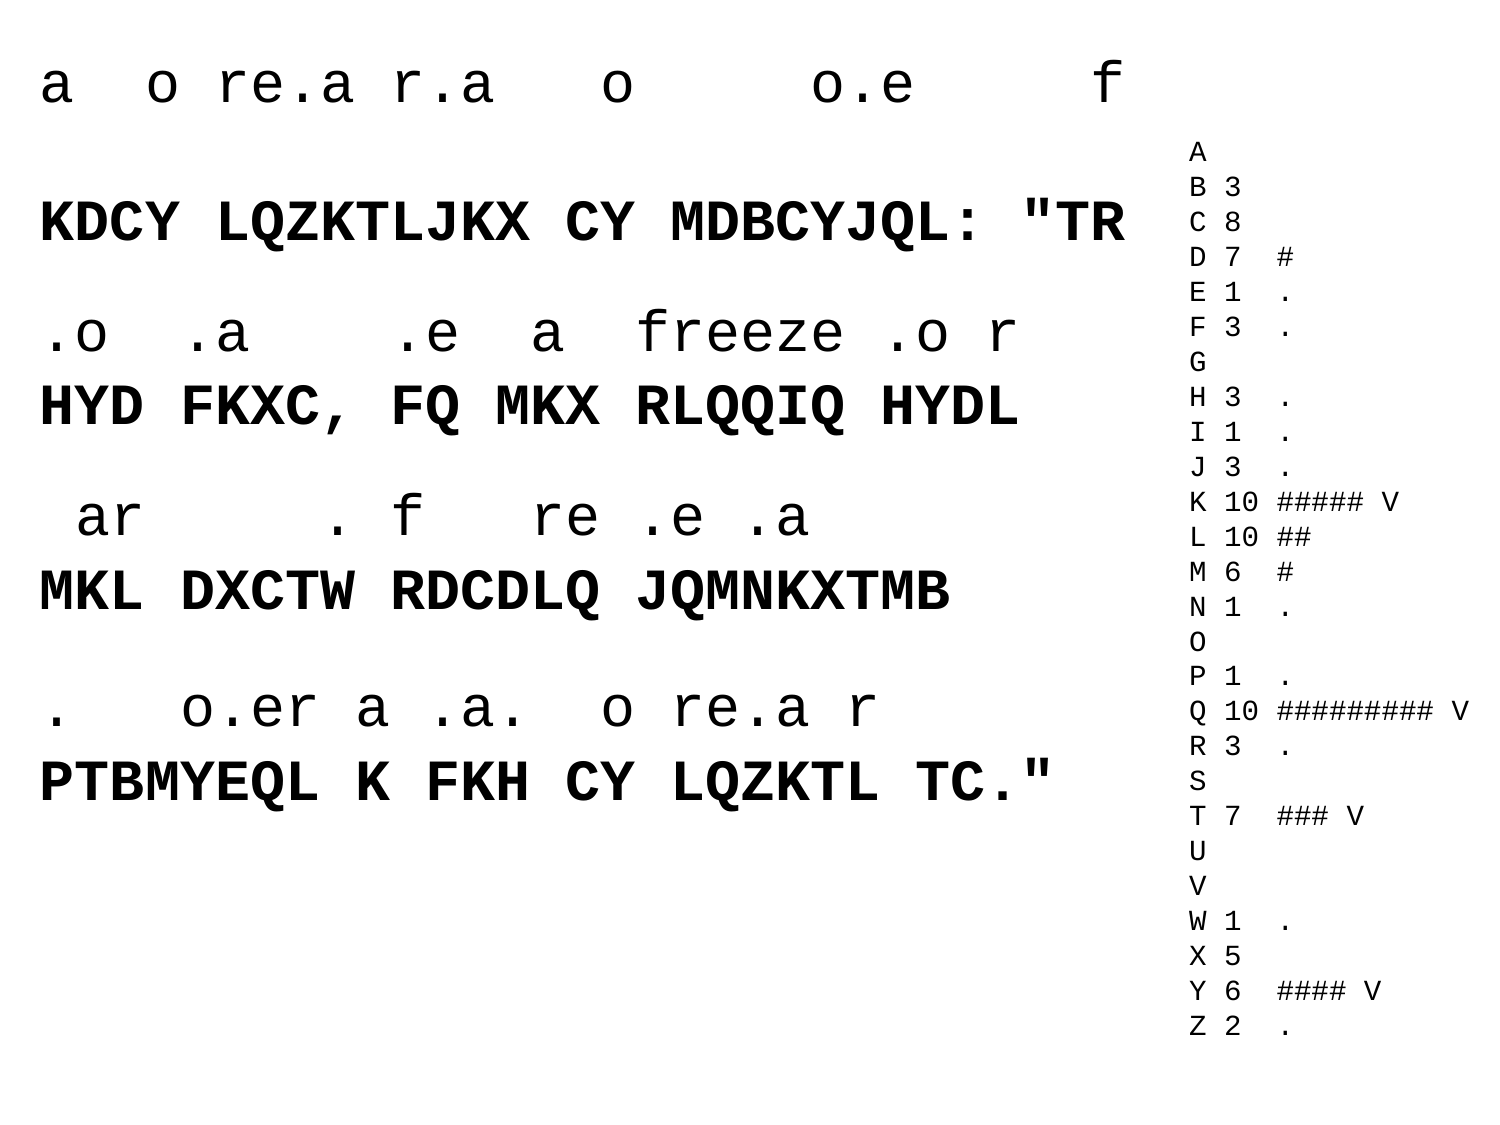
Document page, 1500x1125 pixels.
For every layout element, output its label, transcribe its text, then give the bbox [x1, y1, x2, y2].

list a o re.a r.a o o.e f KDCY LQZKTLJKX CY MDBCYJQL: "TR .o .a .e a freeze .o r HYD FKXC, FQ MKX RLQQIQ HYDL ar . f re .e .a MKL DXCTW RDCDLQ JQMNKXTMB . o.er a .a. o re.a r PTBMYEQL K FKH CY LQZKTL TC." [24, 45, 1163, 788]
text_box A B 3 C 8 D 7 # E 1 . F 3 . G H 3 . I 1 . J 3 . K 10 ##### V L 10 ## M 6 # N 1 . O P 1 . Q 10 ######### V R 3 . S T 7 ### V U V W 1 . X 5 Y 6 #### V Z 2 . [1174, 124, 1485, 1049]
